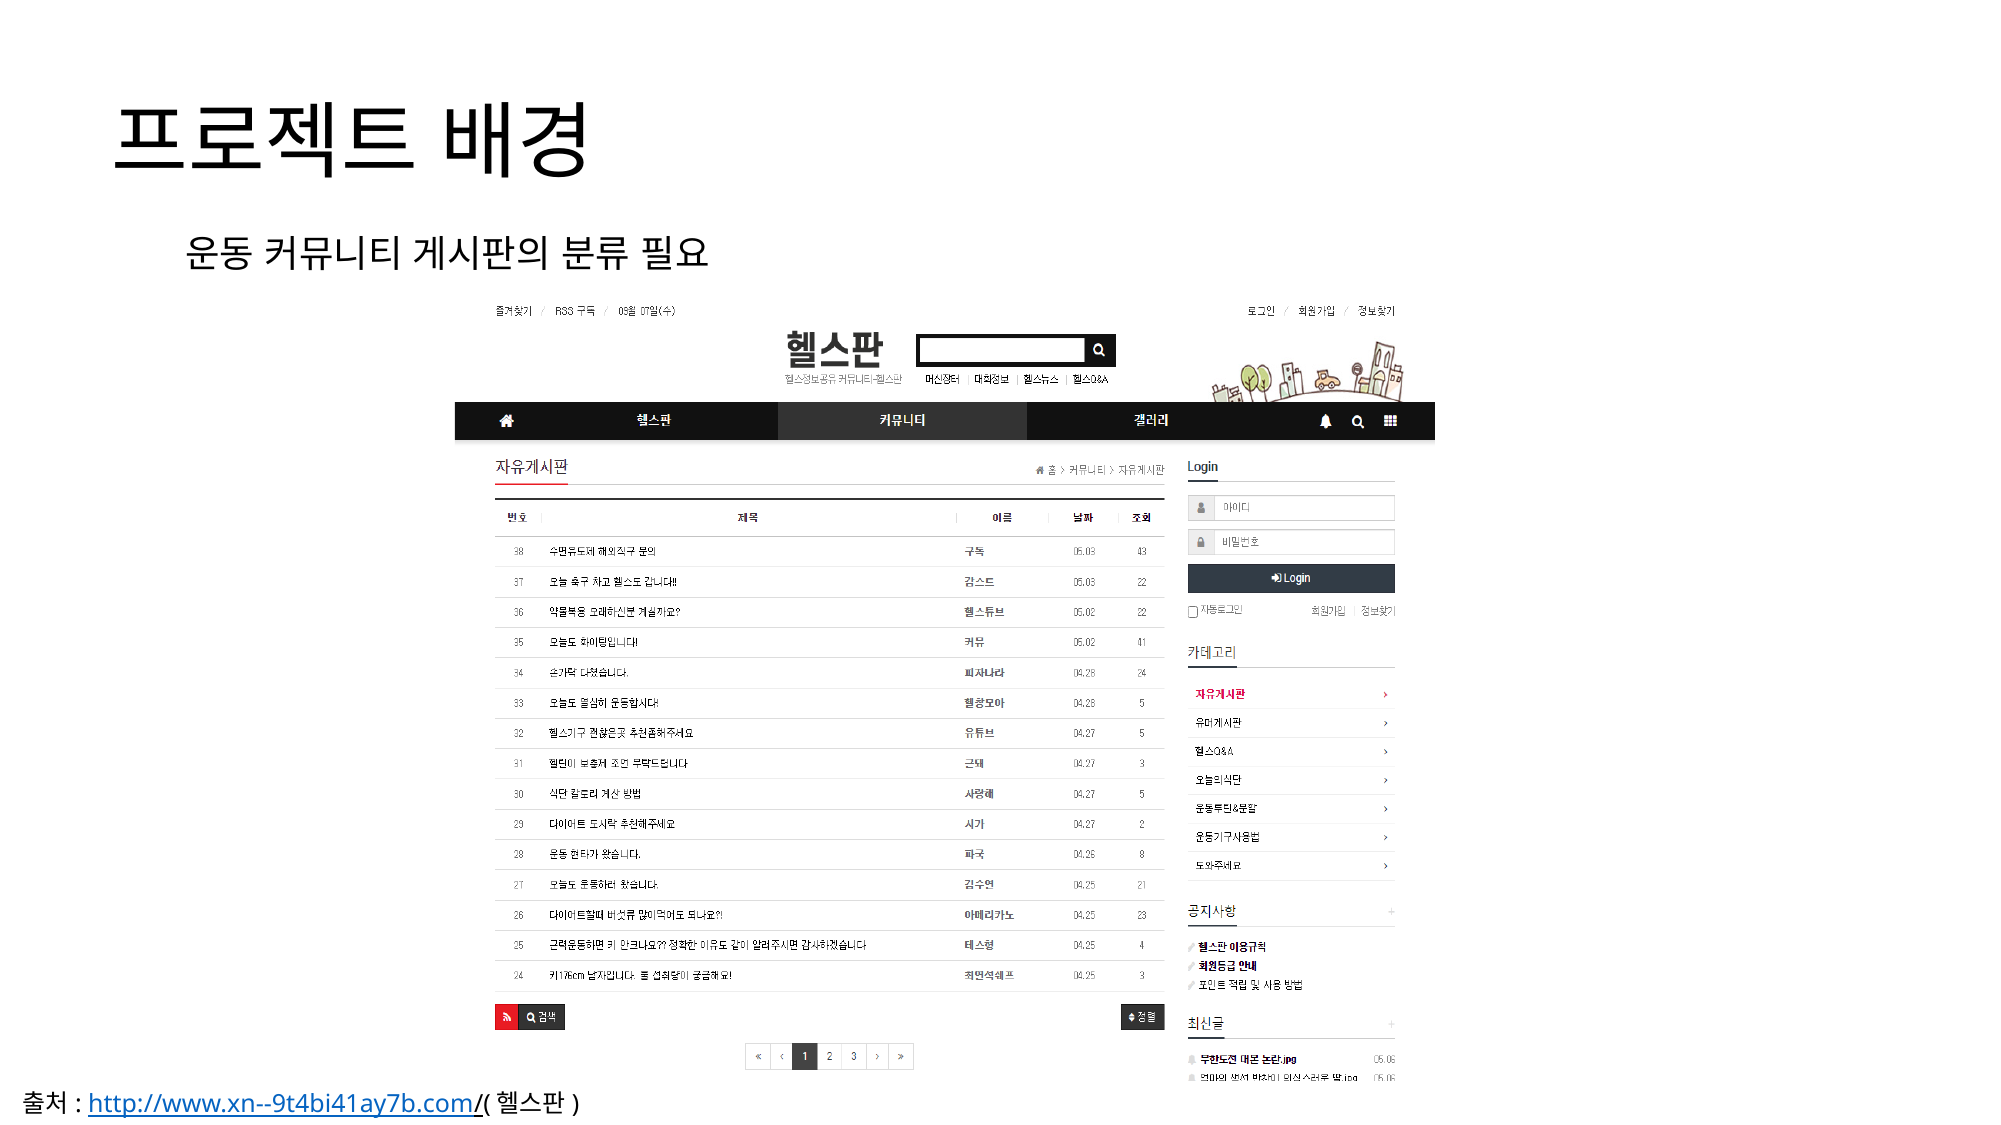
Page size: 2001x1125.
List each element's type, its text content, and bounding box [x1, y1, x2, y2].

list 출처: http://www.xn--9t4bi41ay7b.com/(헬스판) [7, 1080, 1733, 1125]
title 프로젝트 배경 [96, 35, 1822, 253]
text_box 운동 커뮤니티 게시판의 분류 필요 [170, 222, 1012, 282]
picture [454, 297, 1435, 1081]
